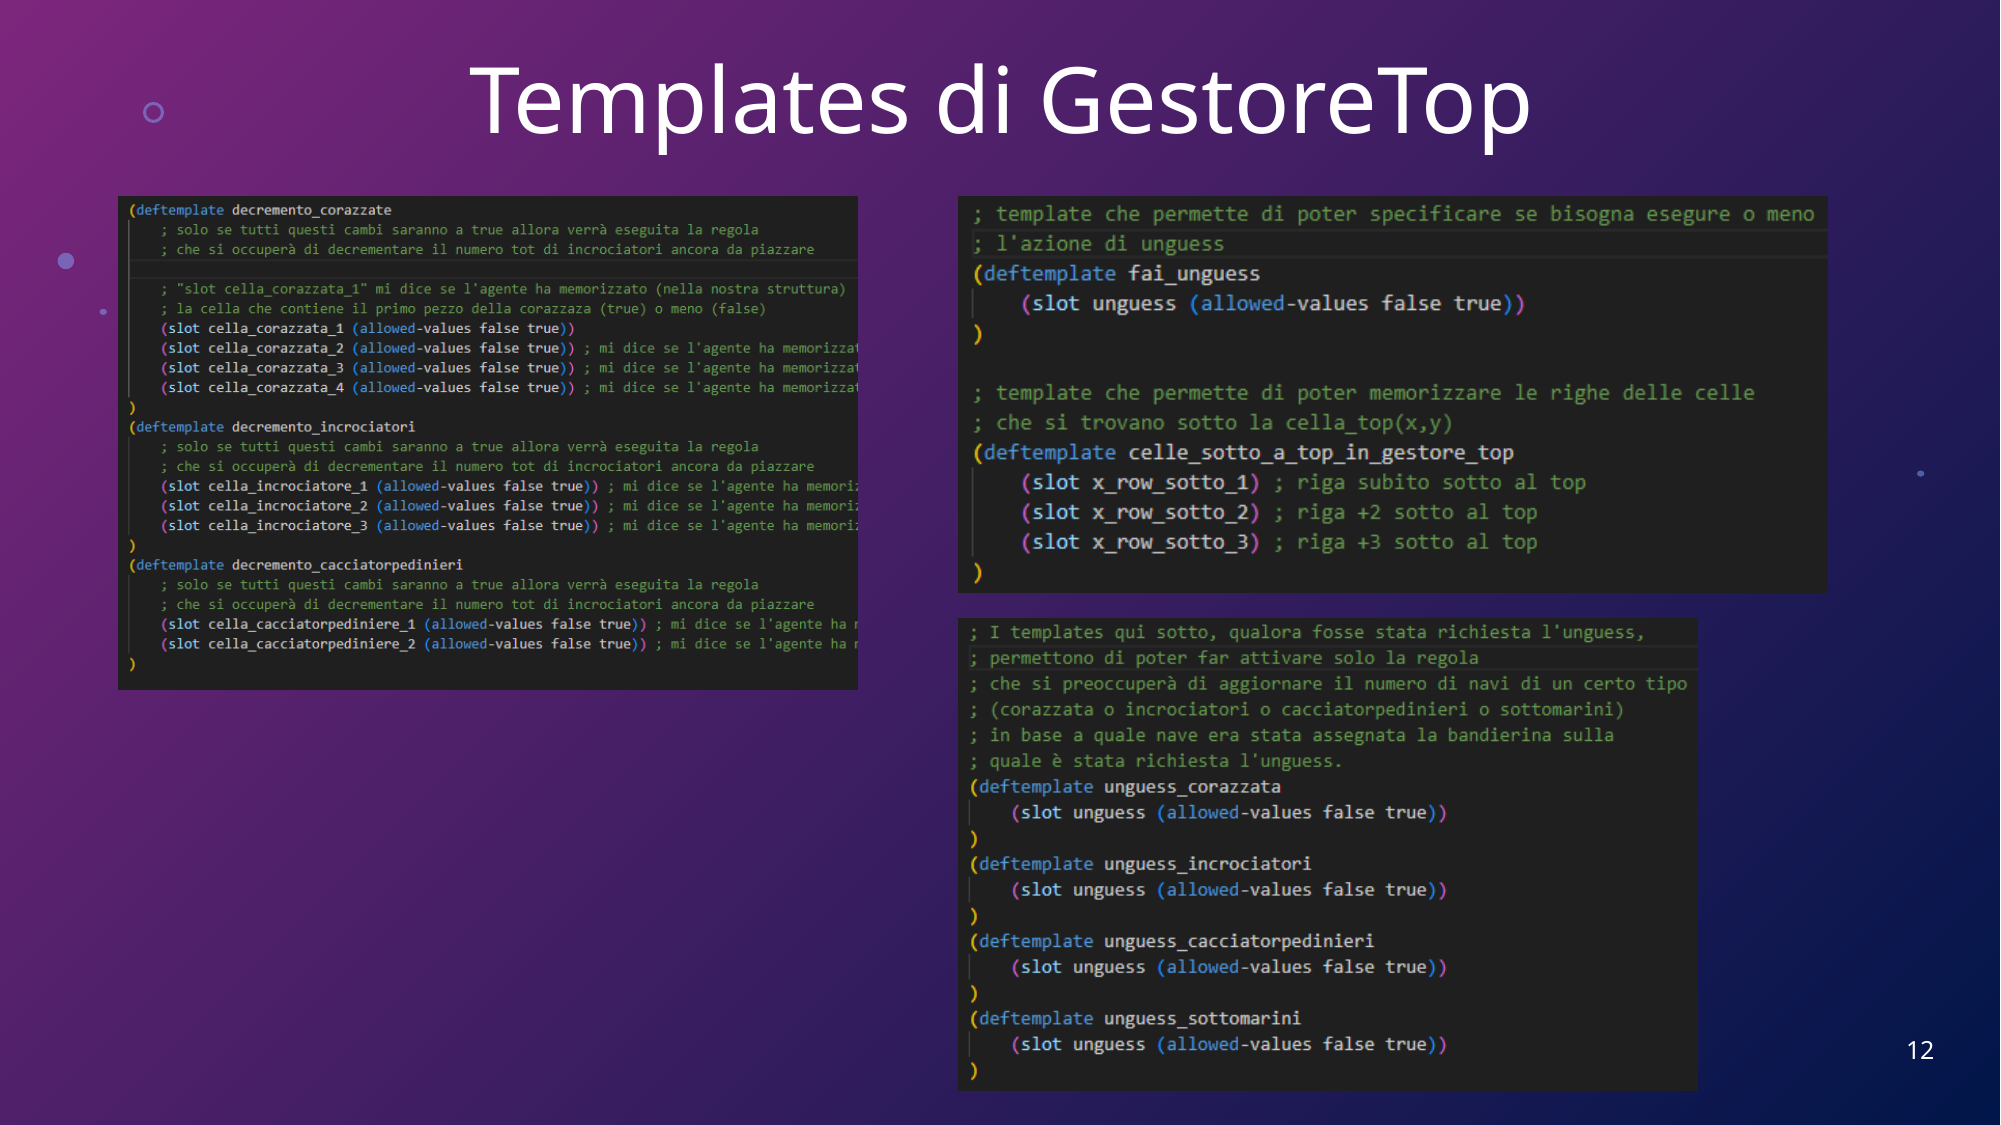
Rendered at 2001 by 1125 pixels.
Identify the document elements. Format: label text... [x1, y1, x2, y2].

picture [118, 196, 858, 690]
picture [958, 618, 1698, 1091]
slide_number 12 [1698, 1021, 1950, 1082]
title Templates di GestoreTop [139, 70, 1865, 138]
text_box [139, 223, 1929, 1055]
picture [958, 196, 1828, 593]
